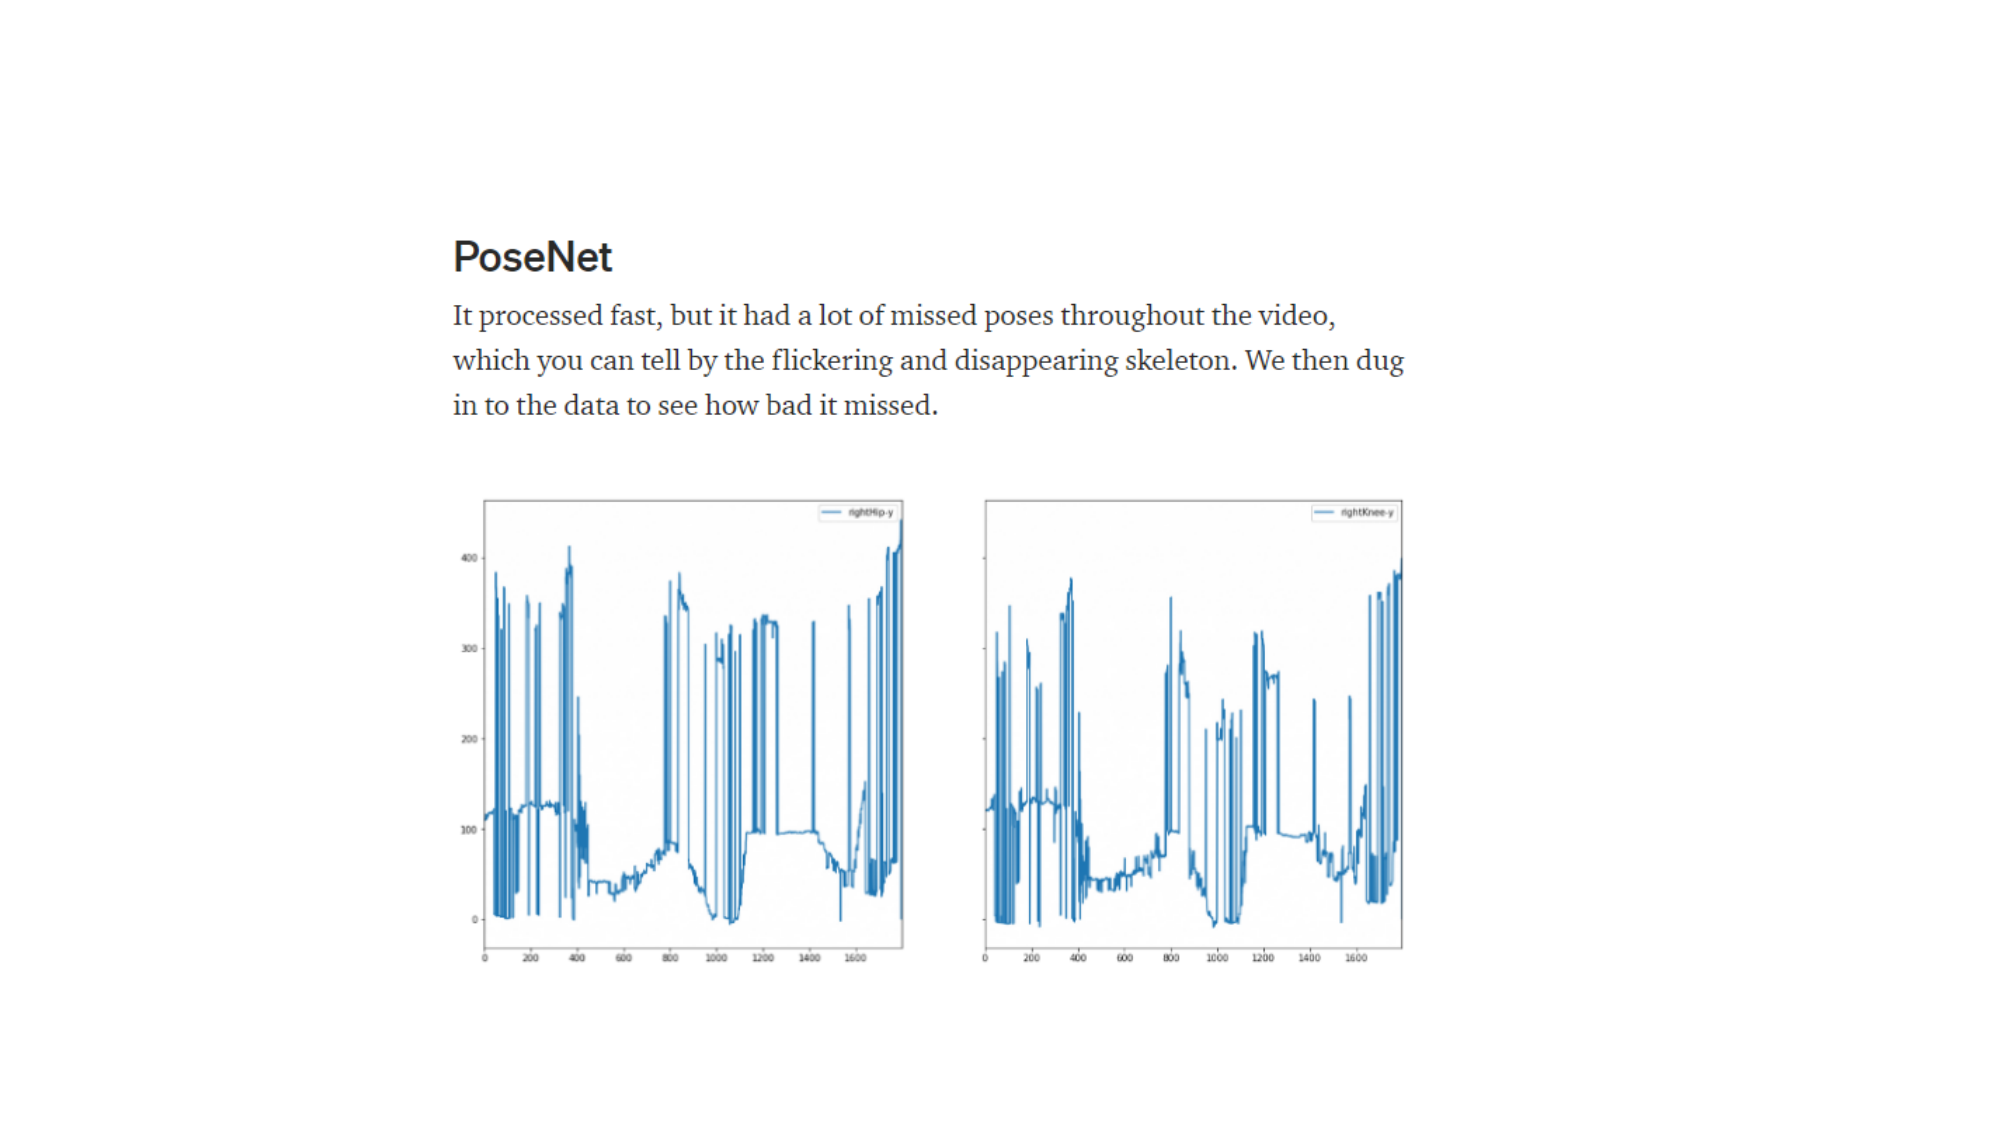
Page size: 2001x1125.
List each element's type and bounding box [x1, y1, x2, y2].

picture [433, 202, 1421, 982]
